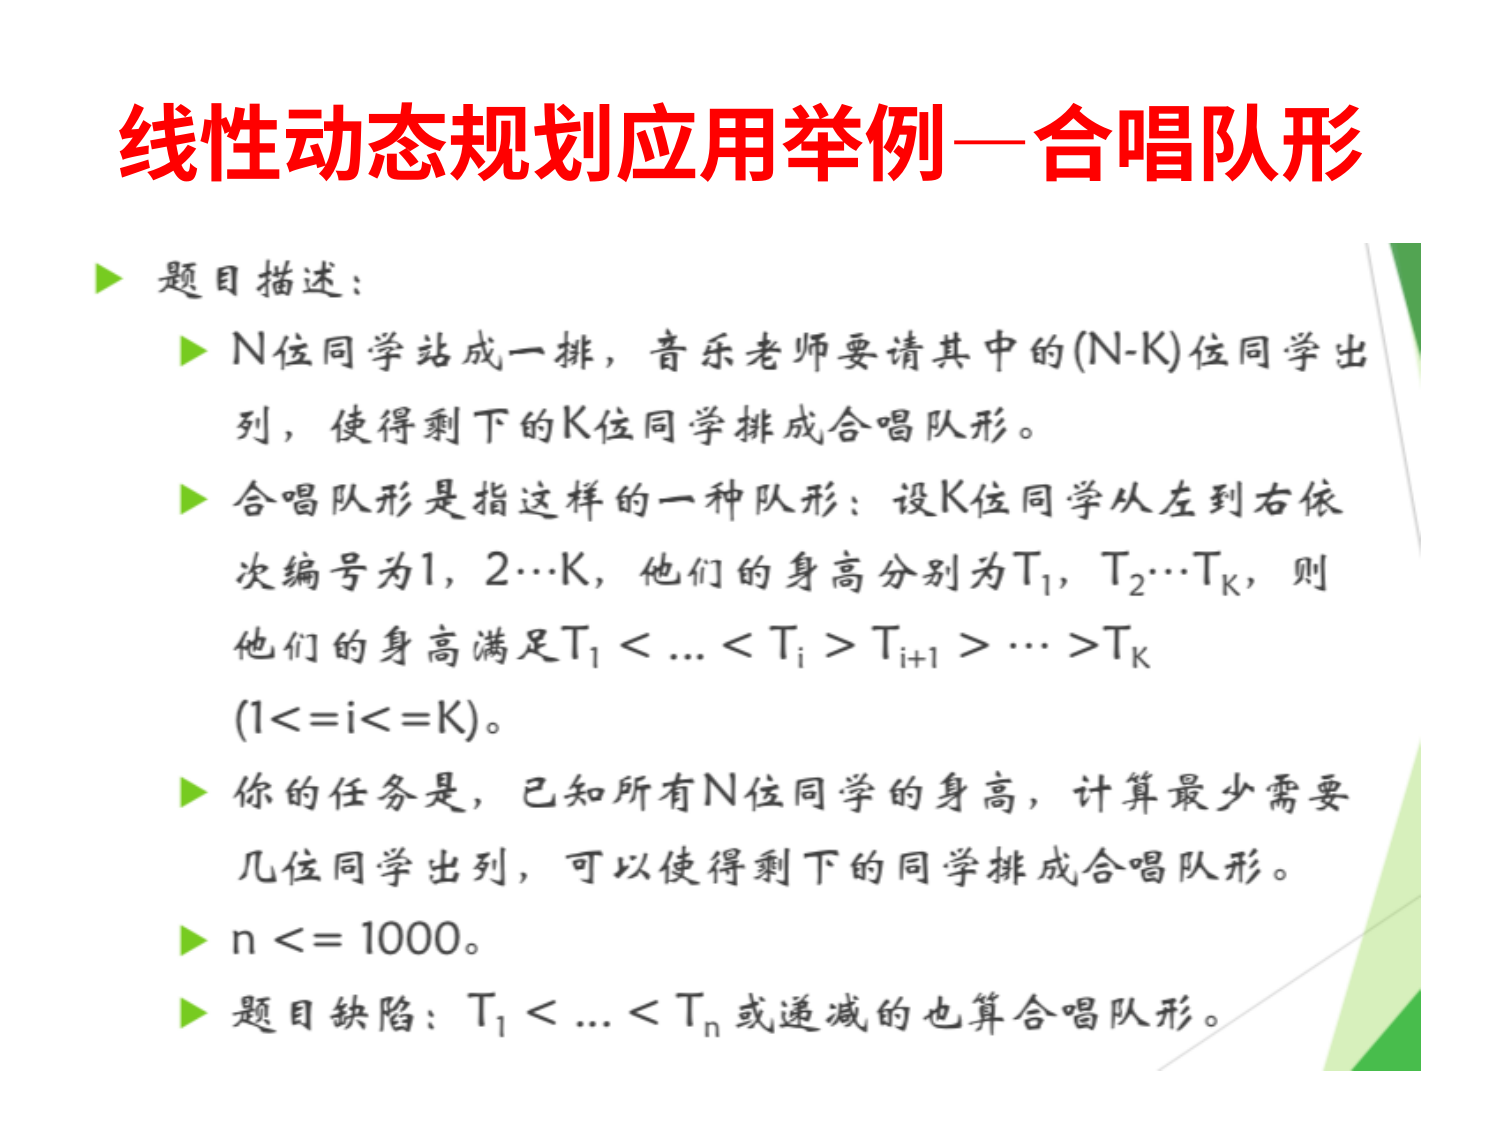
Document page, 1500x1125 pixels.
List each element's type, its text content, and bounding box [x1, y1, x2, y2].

title 线性动态规划应用举例—合唱队形 [75, 47, 1425, 235]
picture [76, 243, 1421, 1071]
